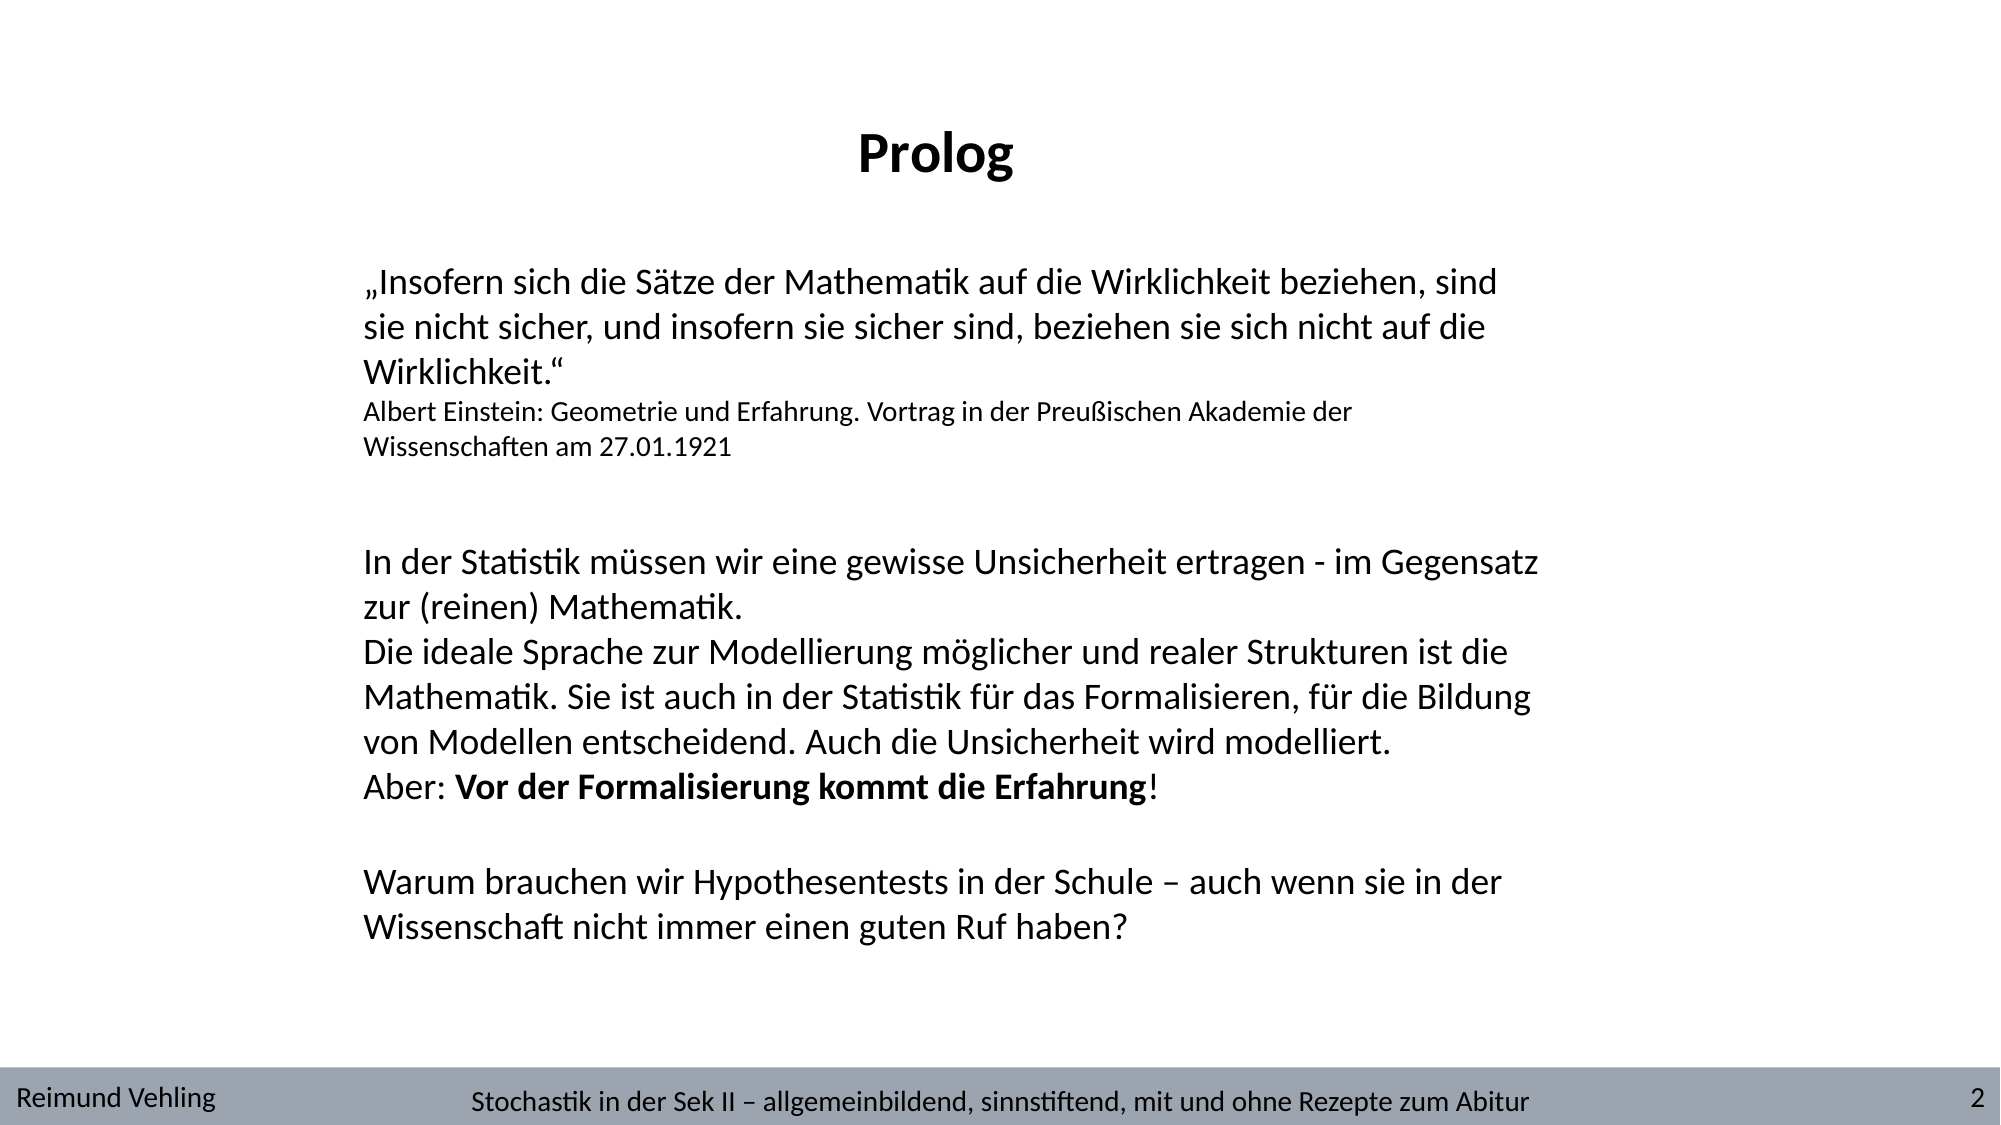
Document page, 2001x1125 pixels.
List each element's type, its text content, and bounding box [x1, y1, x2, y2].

text_box Prolog [327, 106, 1546, 191]
text_box In der Statistik müssen wir eine gewisse Unsicherheit ertragen - im Gegensatz zur (reinen) Mathematik. Die ideale Sprache zur Modellierung möglicher und realer Strukturen ist die Mathematik. Sie ist auch in der Statistik für das Formalisieren, für die Bildung von Modellen entscheidend. Auch die Unsicherheit wird modelliert. Aber: Vor der Formalisierung kommt die Erfahrung! [348, 529, 1566, 815]
text_box Warum brauchen wir Hypothesentests in der Schule – auch wenn sie in der Wissenschaft nicht immer einen guten Ruf haben? [348, 849, 1566, 955]
text_box „Insofern sich die Sätze der Mathematik auf die Wirklichkeit beziehen, sind sie nicht sicher, und insofern sie sicher sind, beziehen sie sich nicht auf die Wirklichkeit.“ Albert Einstein: Geometrie und Erfahrung. Vortrag in der Preußischen Akademie der Wissenschaften am 27.01.1921 [348, 249, 1525, 470]
